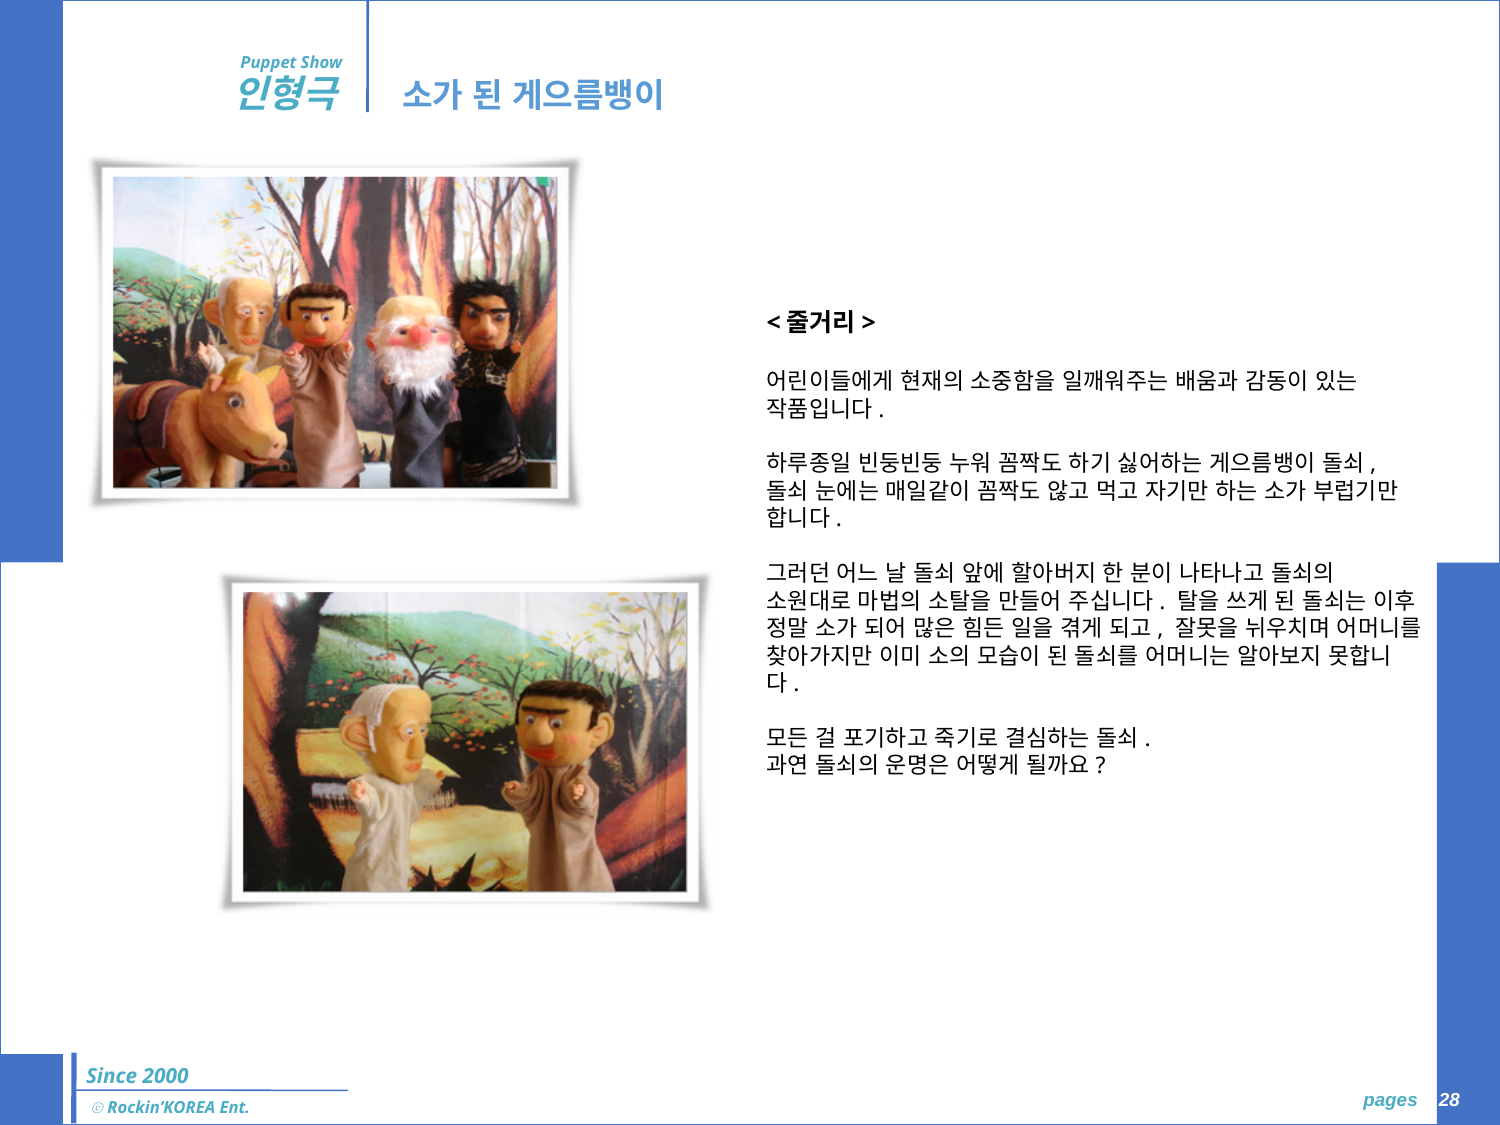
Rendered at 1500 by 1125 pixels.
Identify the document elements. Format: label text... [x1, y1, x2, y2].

text_box [1436, 561, 1500, 1125]
text_box 인형극 [218, 62, 352, 123]
text_box Puppet Show [225, 44, 358, 80]
text_box [0, 1053, 64, 1125]
picture [87, 155, 584, 511]
text_box pages 28 [1311, 1077, 1475, 1125]
text_box [0, 0, 1500, 1125]
text_box Since 2000 [71, 1055, 204, 1096]
text_box ⓒ Rockin’KOREA Ent. [75, 1091, 266, 1125]
text_box 소가 된 게으름뱅이 [387, 66, 680, 121]
picture [217, 571, 714, 914]
text_box <줄거리> 어린이들에게 현재의 소중함을 일깨워주는 배움과 감동이 있는 작품입니다. 하루종일 빈둥빈둥 누워 꼼짝도 하기 싫어하는 게으름뱅이 돌쇠, 돌쇠 눈에는 매일같이 꼼짝도 않고 먹고 자기만 하는 소가 부럽기만 합니다. 그러던 어느 날 돌쇠 앞에 할아버지 한 분이 나타나고 돌쇠의 소원대로 마법의 소탈을 만들어 주십니다. 탈을 쓰게 된 돌쇠는 이후 정말 소가 되어 많은 힘든 일을 겪게 되고, 잘못을 뉘우치며 어머니를 찾아가지만 이미 소의 모습이 된 돌쇠를 어머니는 알아보지 못합니다. 모든 걸 포기하고 죽기로 결심하는 돌쇠. 과연 돌쇠의 운명은 어떻게 될까요? [751, 299, 1437, 786]
